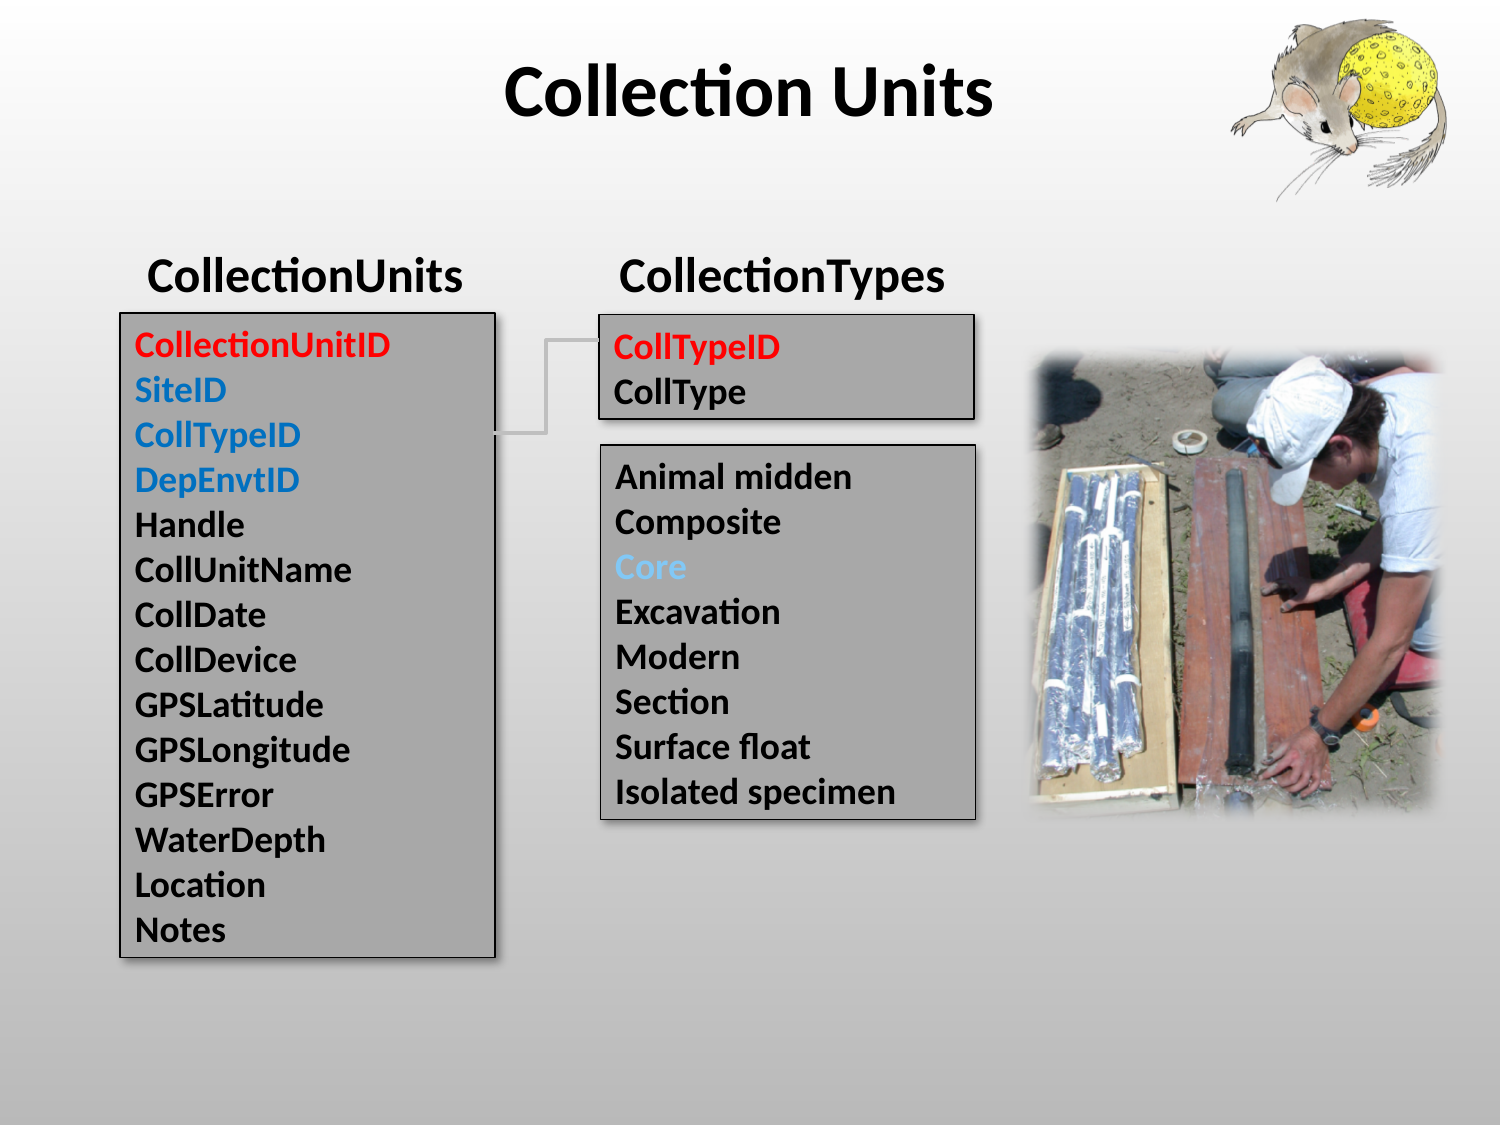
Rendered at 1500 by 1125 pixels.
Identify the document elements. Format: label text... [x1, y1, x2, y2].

picture [1199, 0, 1500, 224]
text_box CollectionTypes [604, 235, 961, 311]
text_box Animal midden Composite Core Excavation Modern Section Surface float Isolated specimen [600, 444, 976, 820]
text_box Collection Units [489, 34, 1011, 139]
picture [1021, 343, 1448, 824]
text_box CollectionUnitID SiteID CollTypeID DepEnvtID Handle CollUnitName CollDate CollDevice GPSLatitude GPSLongitude GPSError WaterDepth Location Notes [119, 312, 496, 958]
text_box CollectionUnits [132, 235, 479, 311]
text_box CollTypeID CollType [598, 314, 975, 420]
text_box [492, 339, 599, 434]
